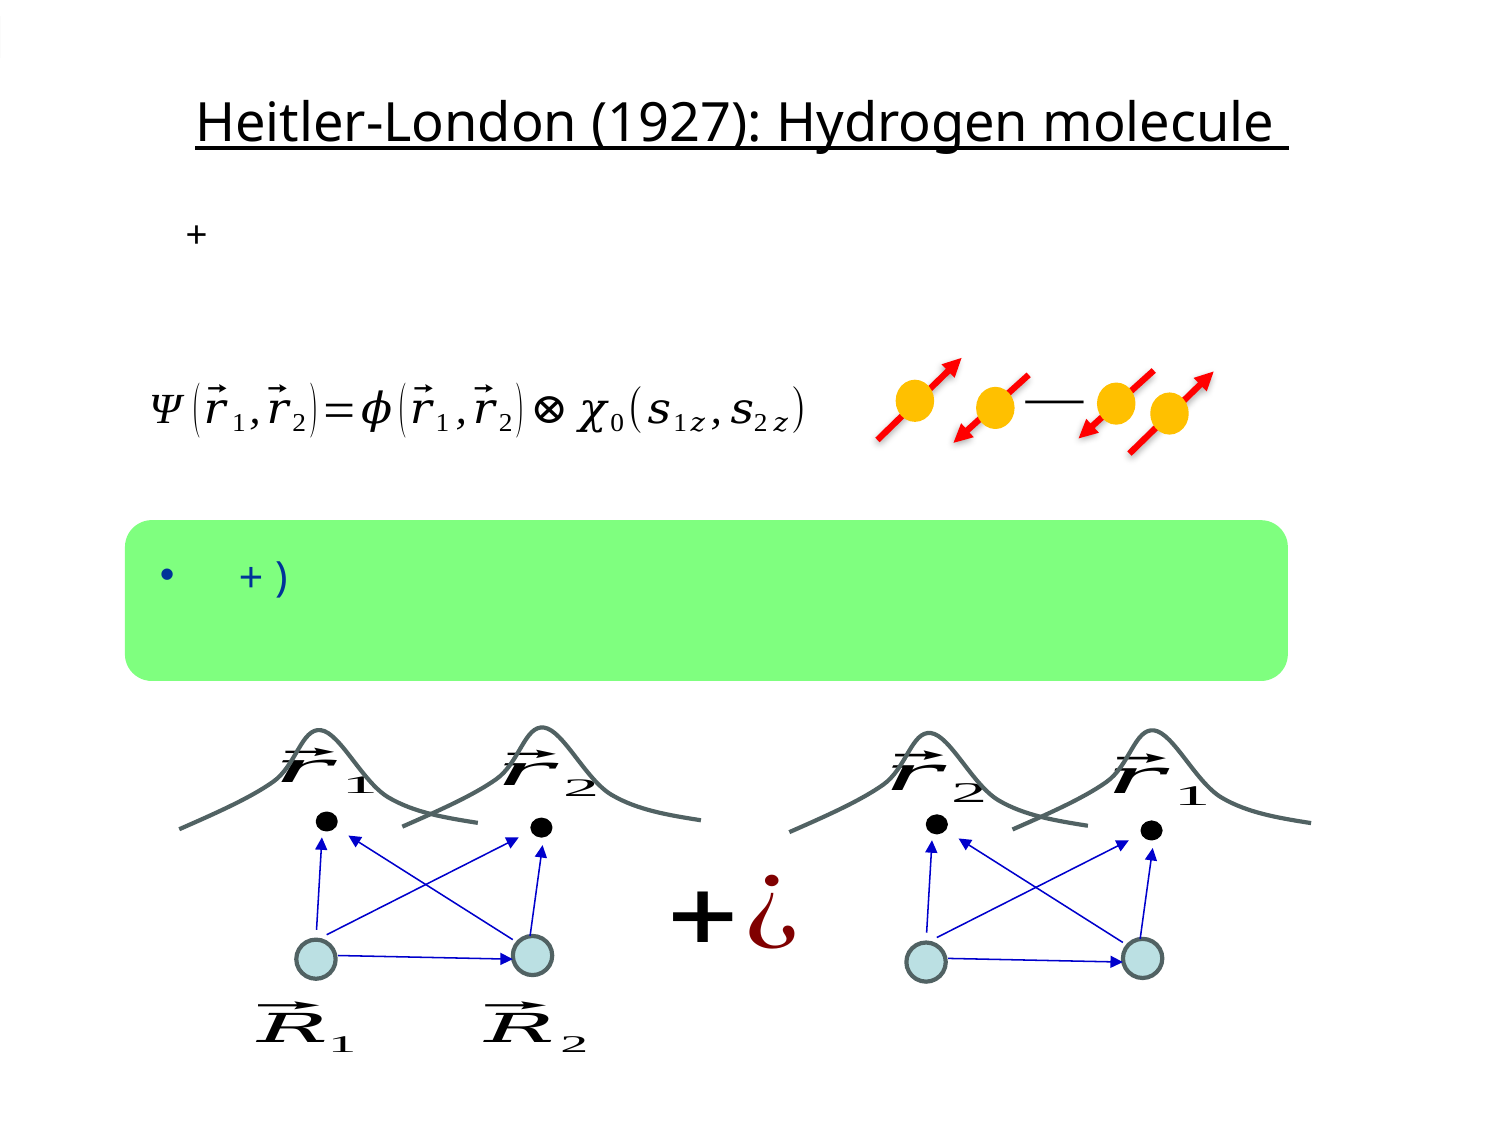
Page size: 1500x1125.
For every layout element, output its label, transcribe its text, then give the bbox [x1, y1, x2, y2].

text_box [299, 728, 343, 744]
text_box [953, 374, 1029, 443]
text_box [1129, 371, 1214, 454]
title Heitler-London (1927): Hydrogen molecule [115, 75, 1370, 165]
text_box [877, 357, 962, 441]
text_box [1216, 791, 1312, 826]
text_box [788, 786, 877, 835]
text_box [607, 789, 702, 823]
text_box [124, 520, 1288, 681]
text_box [882, 748, 1213, 982]
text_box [251, 745, 603, 1059]
text_box [1130, 728, 1179, 747]
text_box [1078, 370, 1154, 439]
text_box [520, 725, 569, 744]
text_box [909, 730, 953, 747]
text_box [178, 795, 246, 832]
